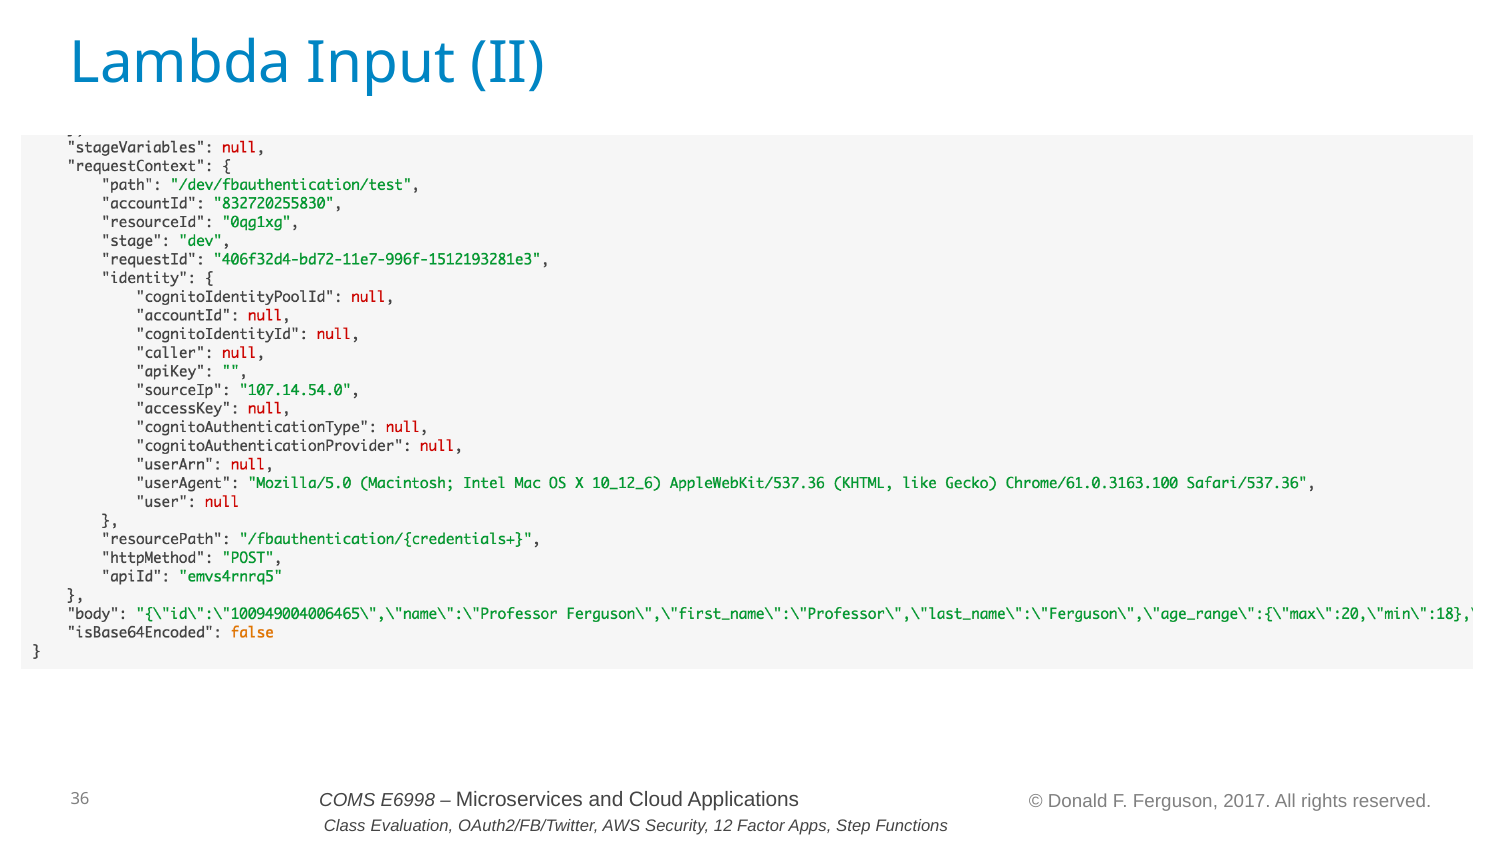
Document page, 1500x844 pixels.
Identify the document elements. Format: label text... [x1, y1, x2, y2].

title Lambda Input (II) [69, 31, 1422, 96]
picture [18, 135, 1473, 669]
